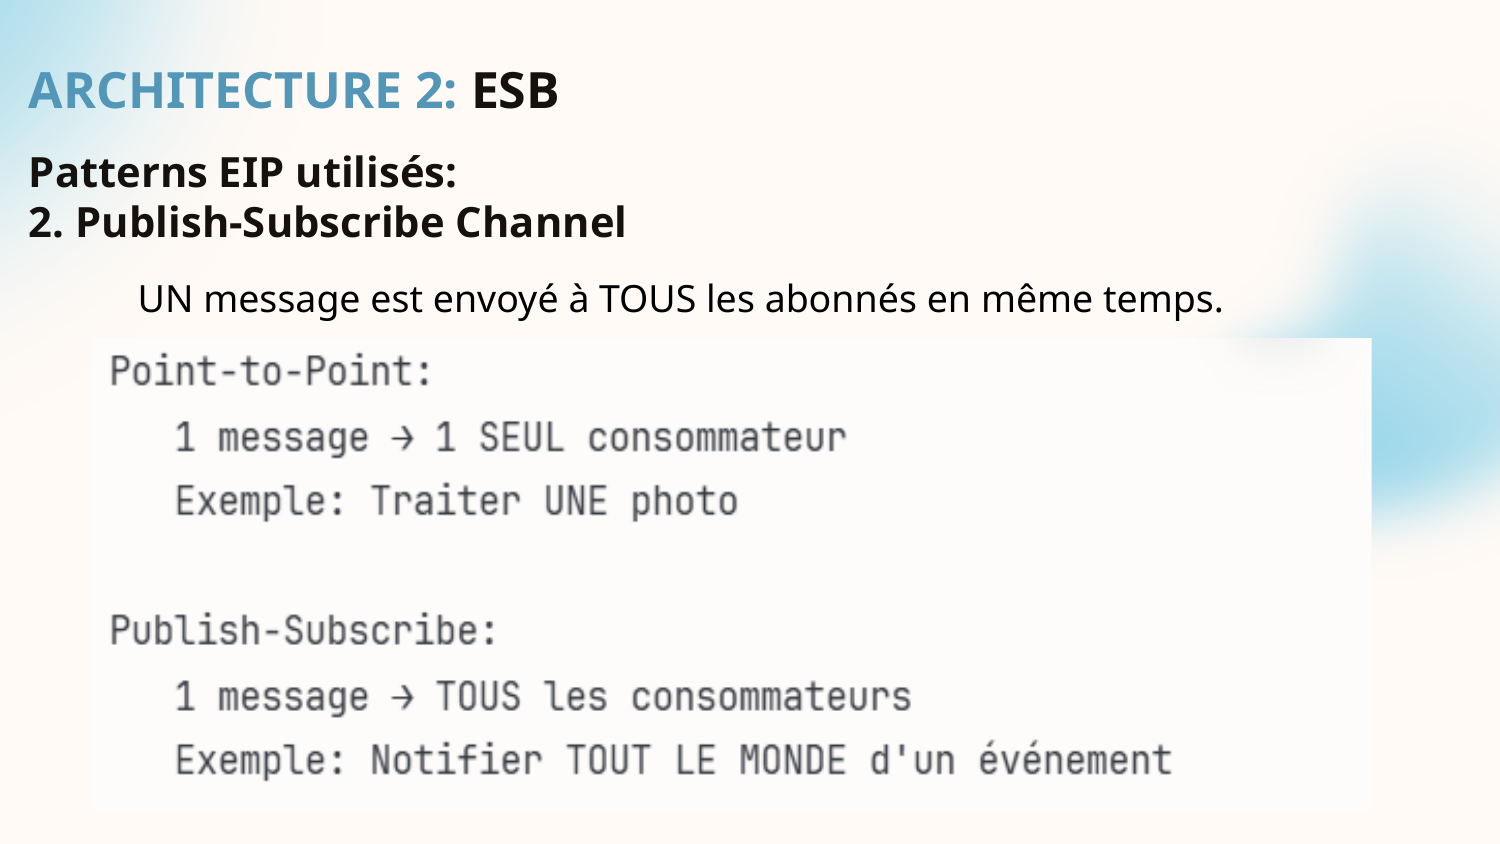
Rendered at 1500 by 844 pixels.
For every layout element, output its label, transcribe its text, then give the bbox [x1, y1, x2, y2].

title ARCHITECTURE 2: ESB [13, 43, 1450, 137]
text_box Patterns EIP utilisés: 2. Publish-Subscribe Channel [13, 130, 1275, 275]
text_box [92, 338, 1372, 811]
text_box UN message est envoyé à TOUS les abonnés en même temps. [41, 267, 1321, 328]
picture [963, 0, 1500, 844]
picture [0, 0, 673, 742]
